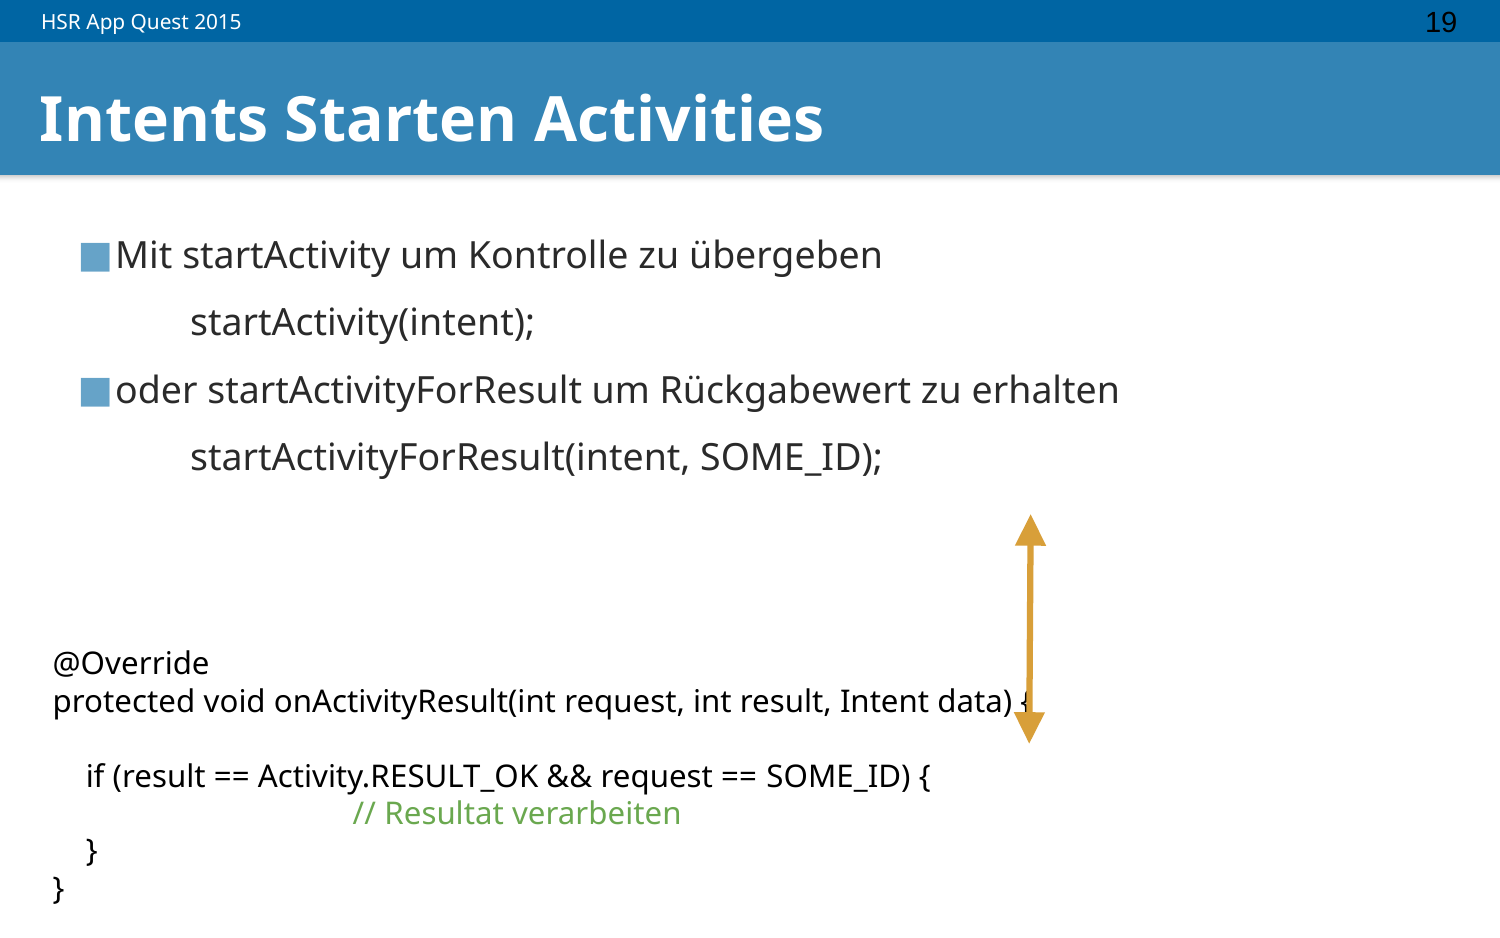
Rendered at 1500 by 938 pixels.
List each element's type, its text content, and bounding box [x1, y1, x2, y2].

slide_number ‹#› [1410, 0, 1500, 42]
picture [0, 0, 1500, 938]
title Intents Starten Activities [24, 42, 1491, 169]
text_box @Override protected void onActivityResult(int request, int result, Intent data) { if (result == Activity.RESULT_OK && request == SOME_ID) { // Resultat verarbeiten } } [37, 628, 1452, 897]
list Mit startActivity um Kontrolle zu übergeben startActivity(intent); oder startActivityForResult um Rückgabewert zu erhalten startActivityForResult(intent, SOME_ID); [25, 193, 1491, 924]
